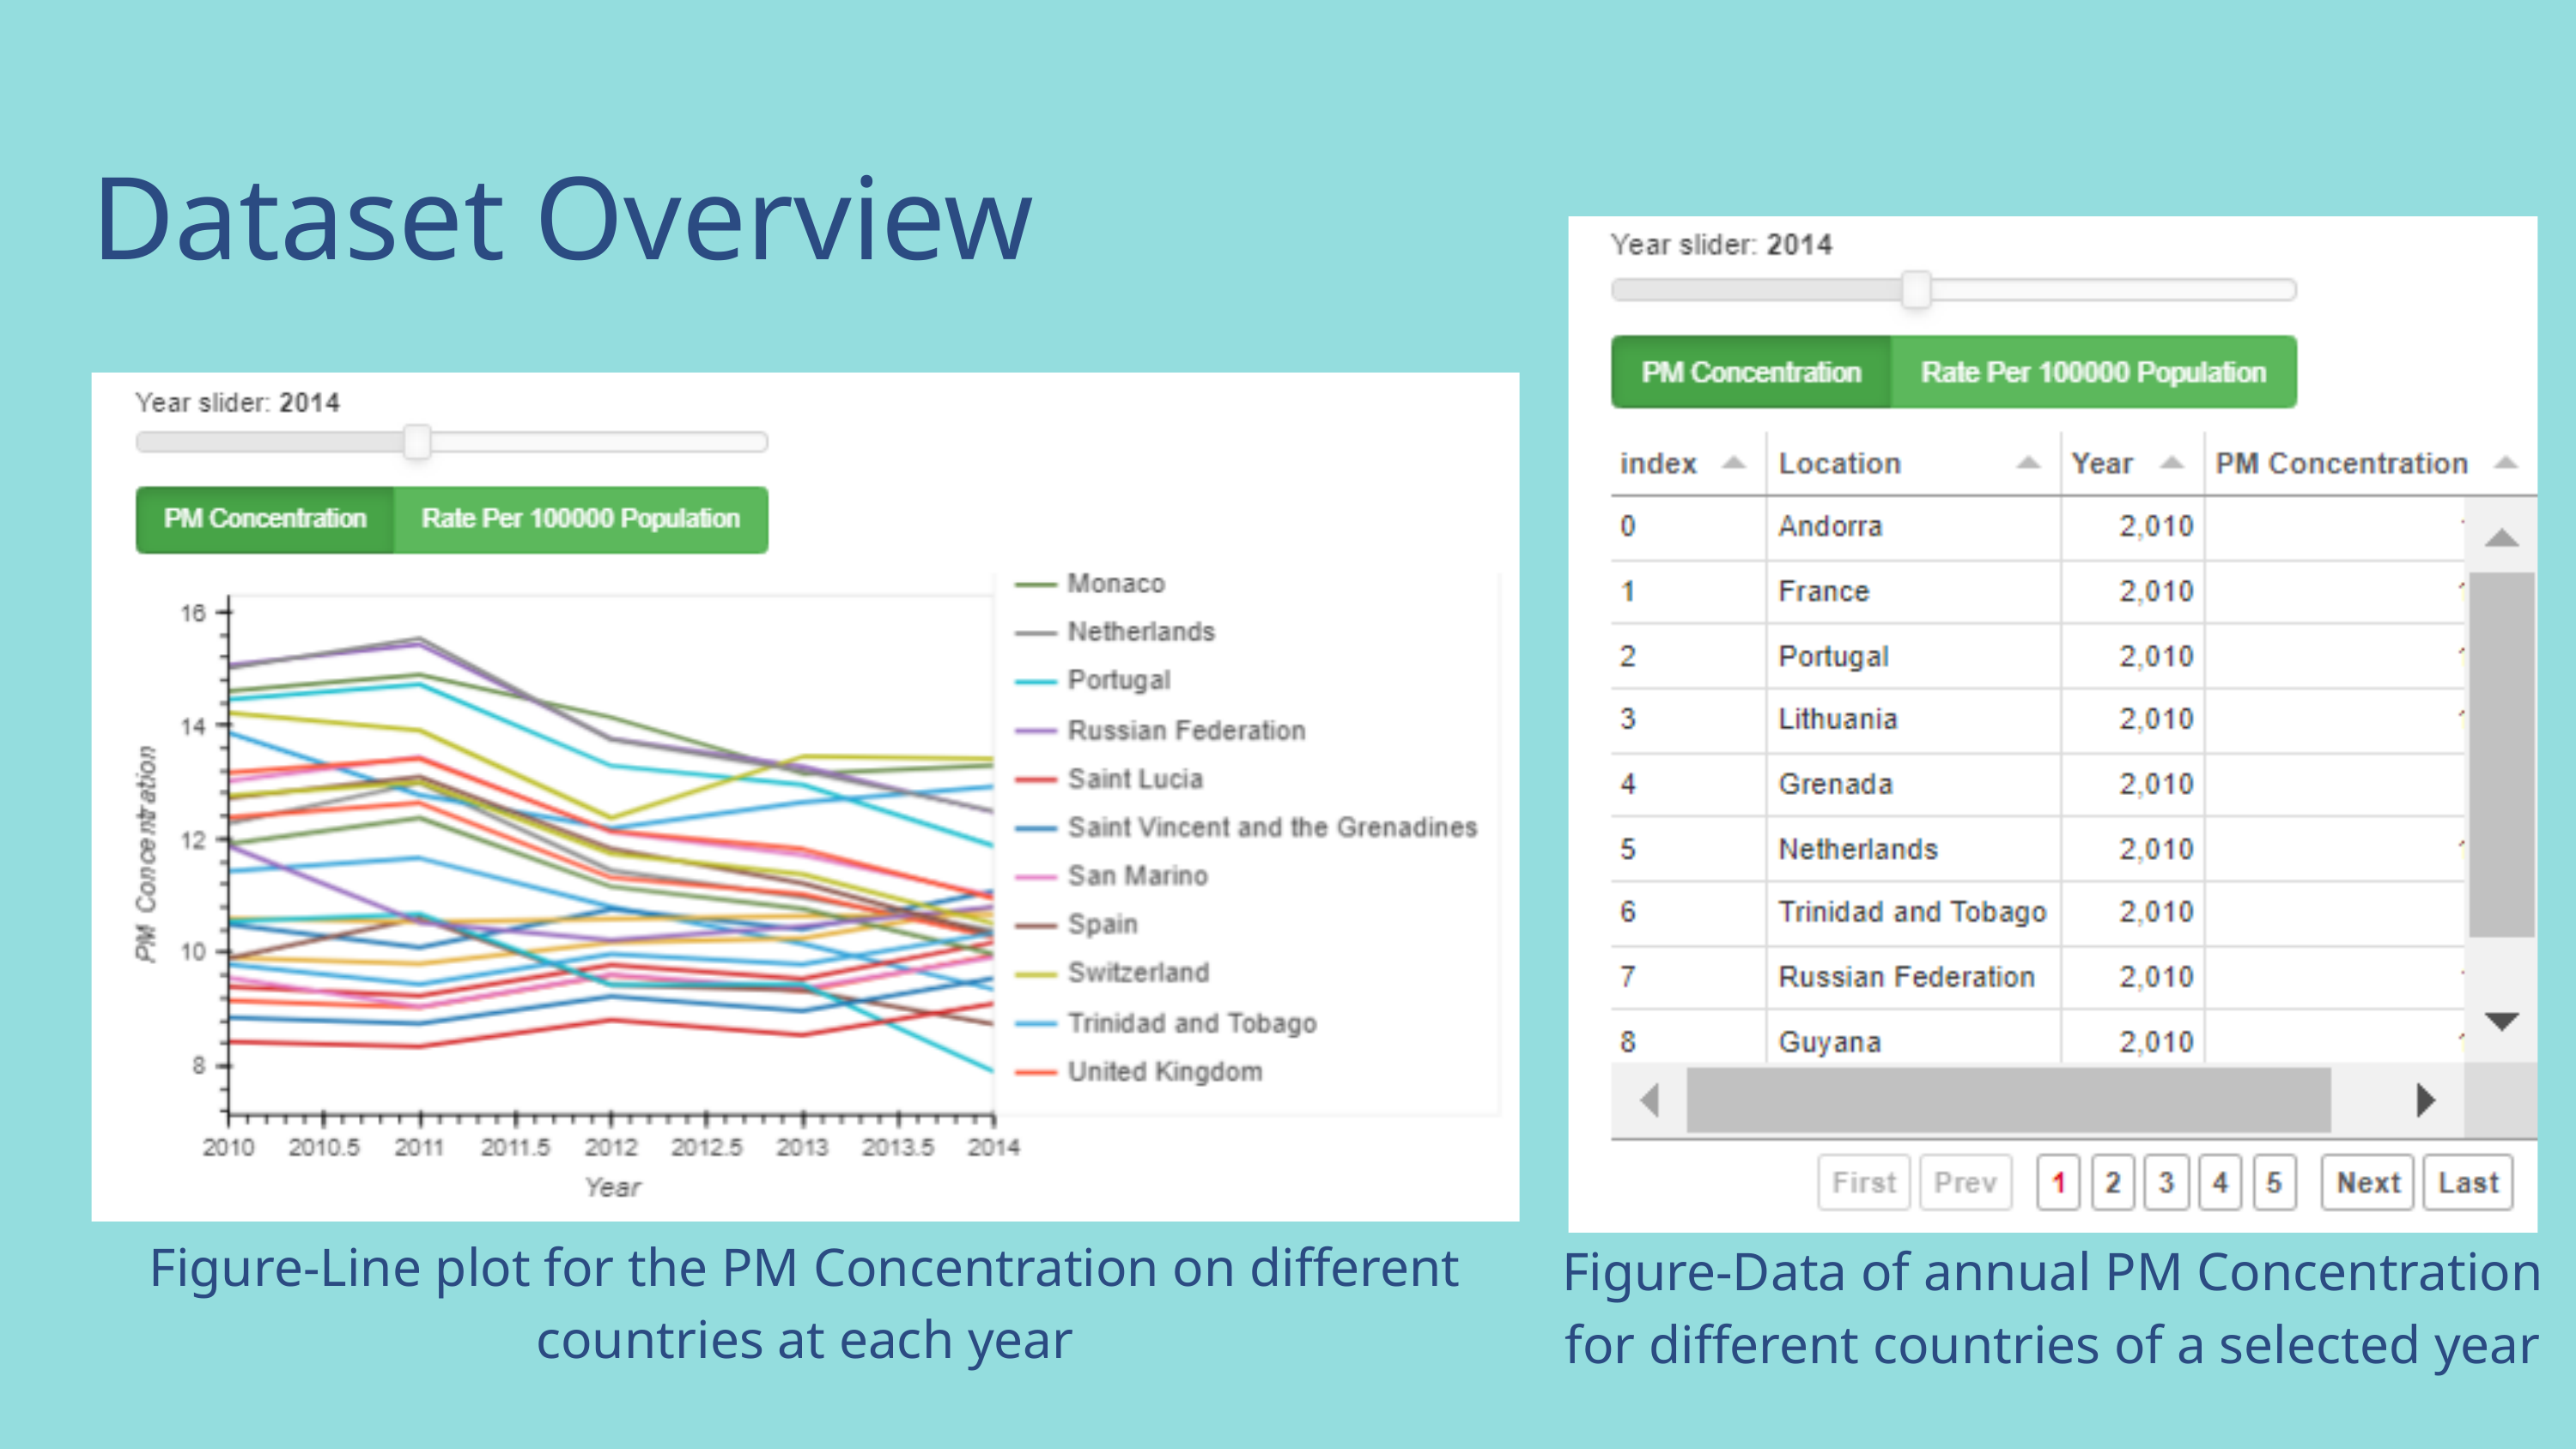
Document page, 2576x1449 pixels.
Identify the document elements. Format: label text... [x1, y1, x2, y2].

text_box Figure-Line plot for the PM Concentration on different countries at each year [91, 1223, 1520, 1369]
text_box Figure-Data of annual PM Concentration for different countries of a selected year [1549, 1228, 2557, 1374]
text_box [1568, 216, 2538, 1228]
text_box Dataset Overview [91, 144, 1137, 282]
text_box [91, 373, 1520, 1222]
